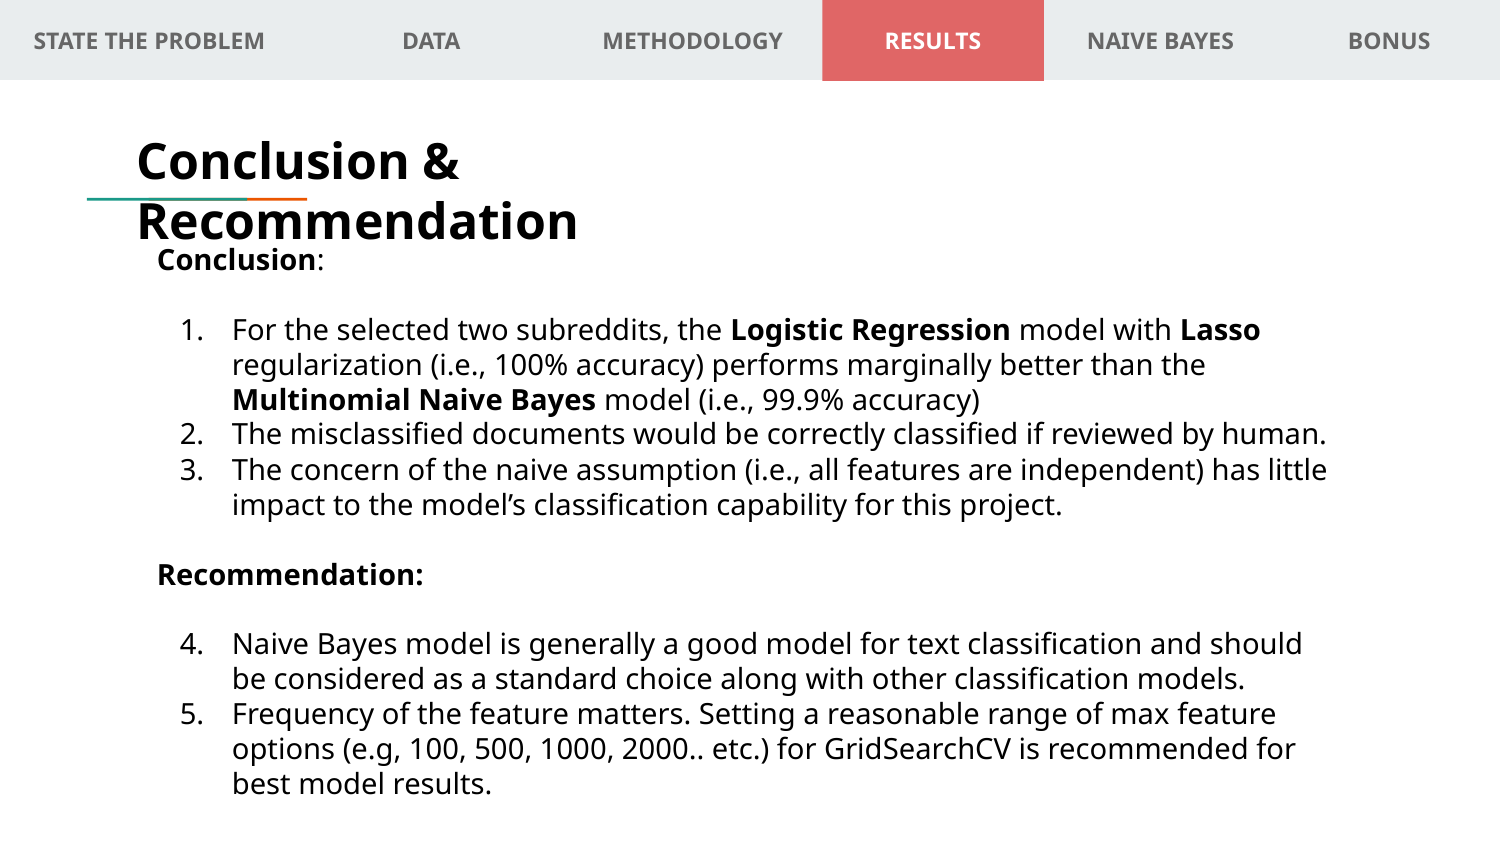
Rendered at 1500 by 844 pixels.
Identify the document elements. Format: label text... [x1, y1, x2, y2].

title DATA [299, 0, 563, 81]
text_box Conclusion & Recommendation [121, 114, 852, 186]
title NAIVE BAYES [1043, 0, 1278, 81]
title RESULTS [822, 0, 1043, 81]
text_box Conclusion: For the selected two subreddits, the Logistic Regression model with Lasso regularization (i.e., 100% accuracy) performs marginally better than the Multinomial Naive Bayes model (i.e., 99.9% accuracy) The misclassified documents would be correctly classified if reviewed by human. The concern of the naive assumption (i.e., all features are independent) has little impact to the model’s classification capability for this project. Recommendation: Naive Bayes model is generally a good model for text classification and should be considered as a standard choice along with other classification models. Frequency of the feature matters. Setting a reasonable range of max feature options (e.g, 100, 500, 1000, 2000.. etc.) for GridSearchCV is recommended for best model results. [141, 226, 1347, 810]
title STATE THE PROBLEM [0, 0, 299, 81]
title BONUS [1278, 0, 1500, 81]
title METHODOLOGY [563, 0, 822, 81]
